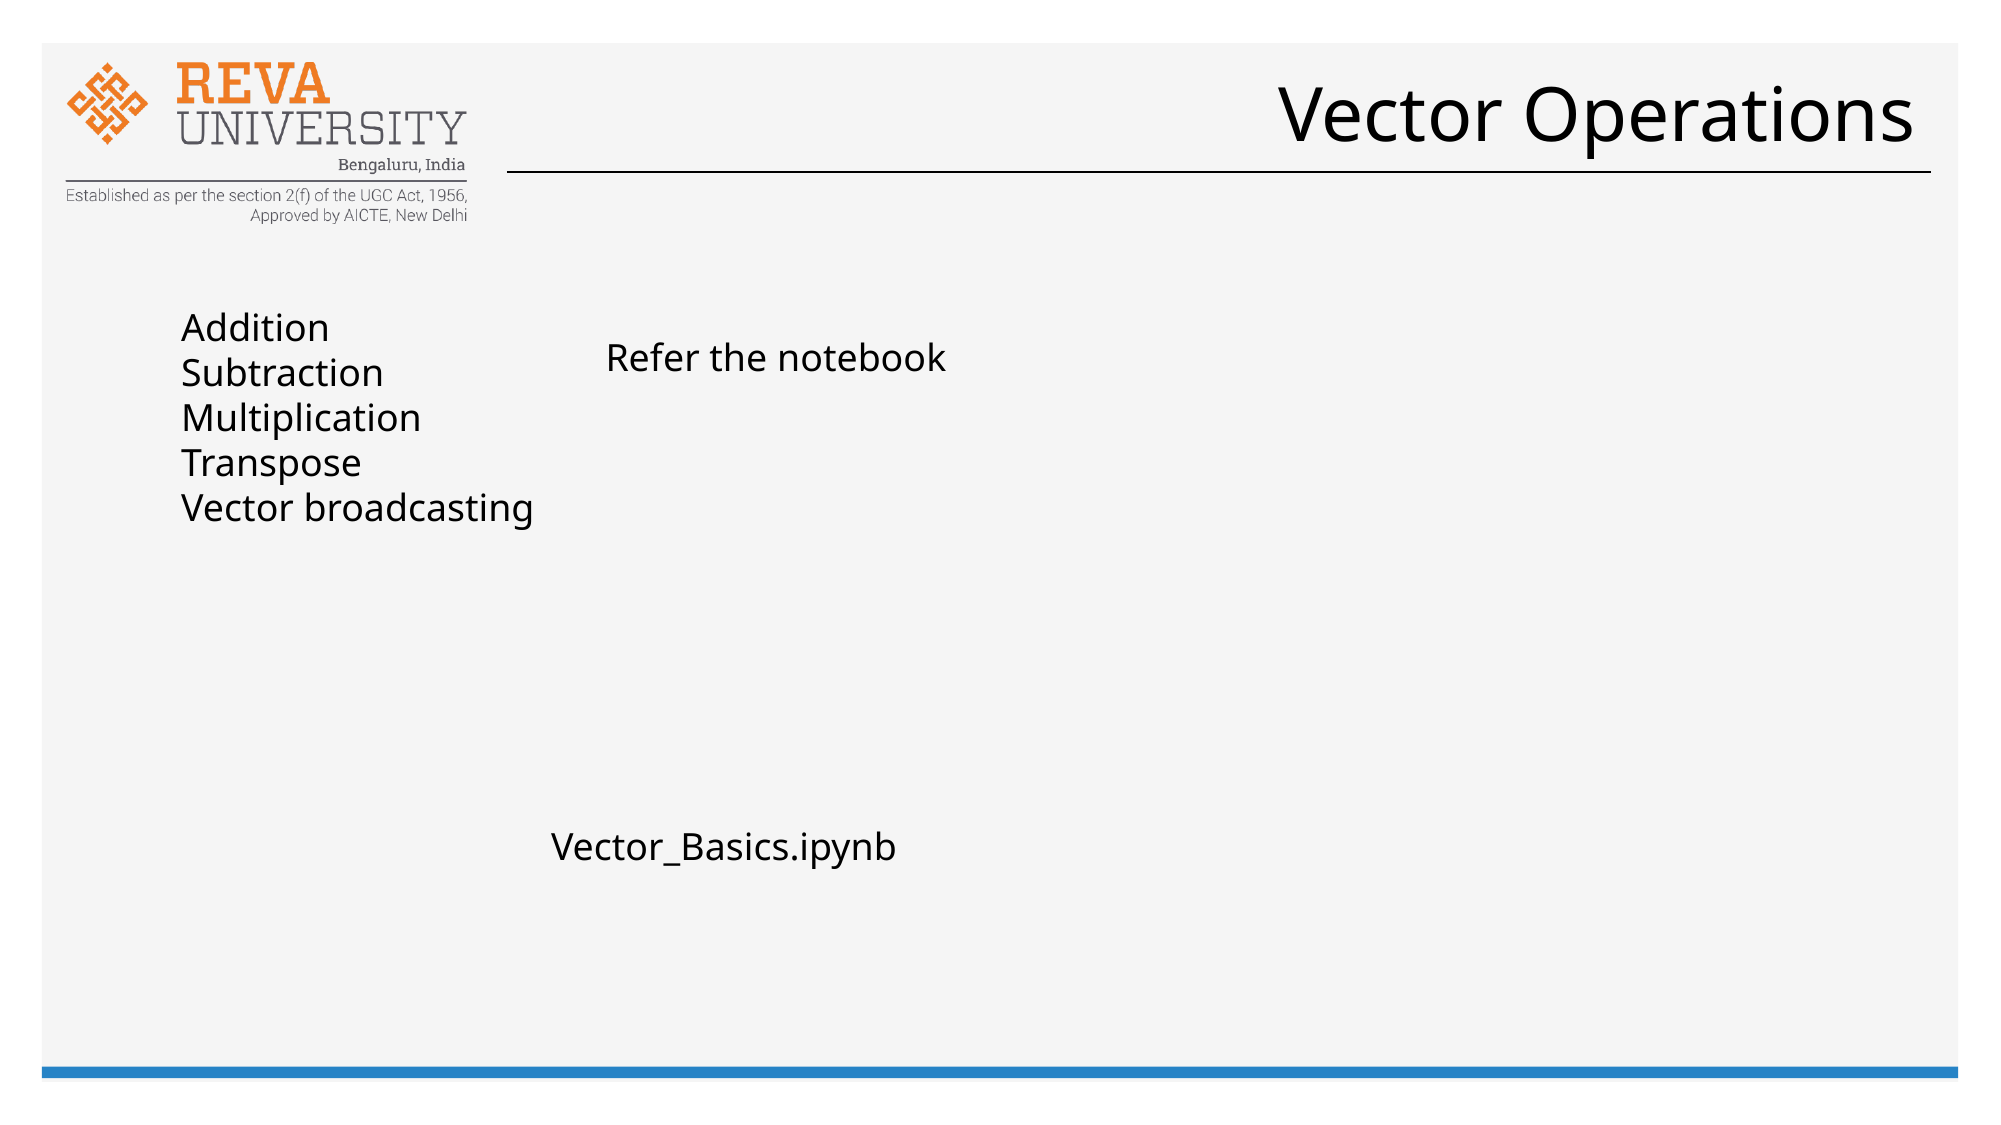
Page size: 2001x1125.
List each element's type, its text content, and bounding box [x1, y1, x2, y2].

picture [65, 62, 467, 224]
text_box Addition Subtraction Multiplication Transpose Vector broadcasting [166, 296, 550, 582]
title Vector Operations [555, 62, 1931, 173]
text_box Vector_Basics.ipynb [536, 815, 959, 876]
text_box Refer the notebook [590, 327, 962, 387]
